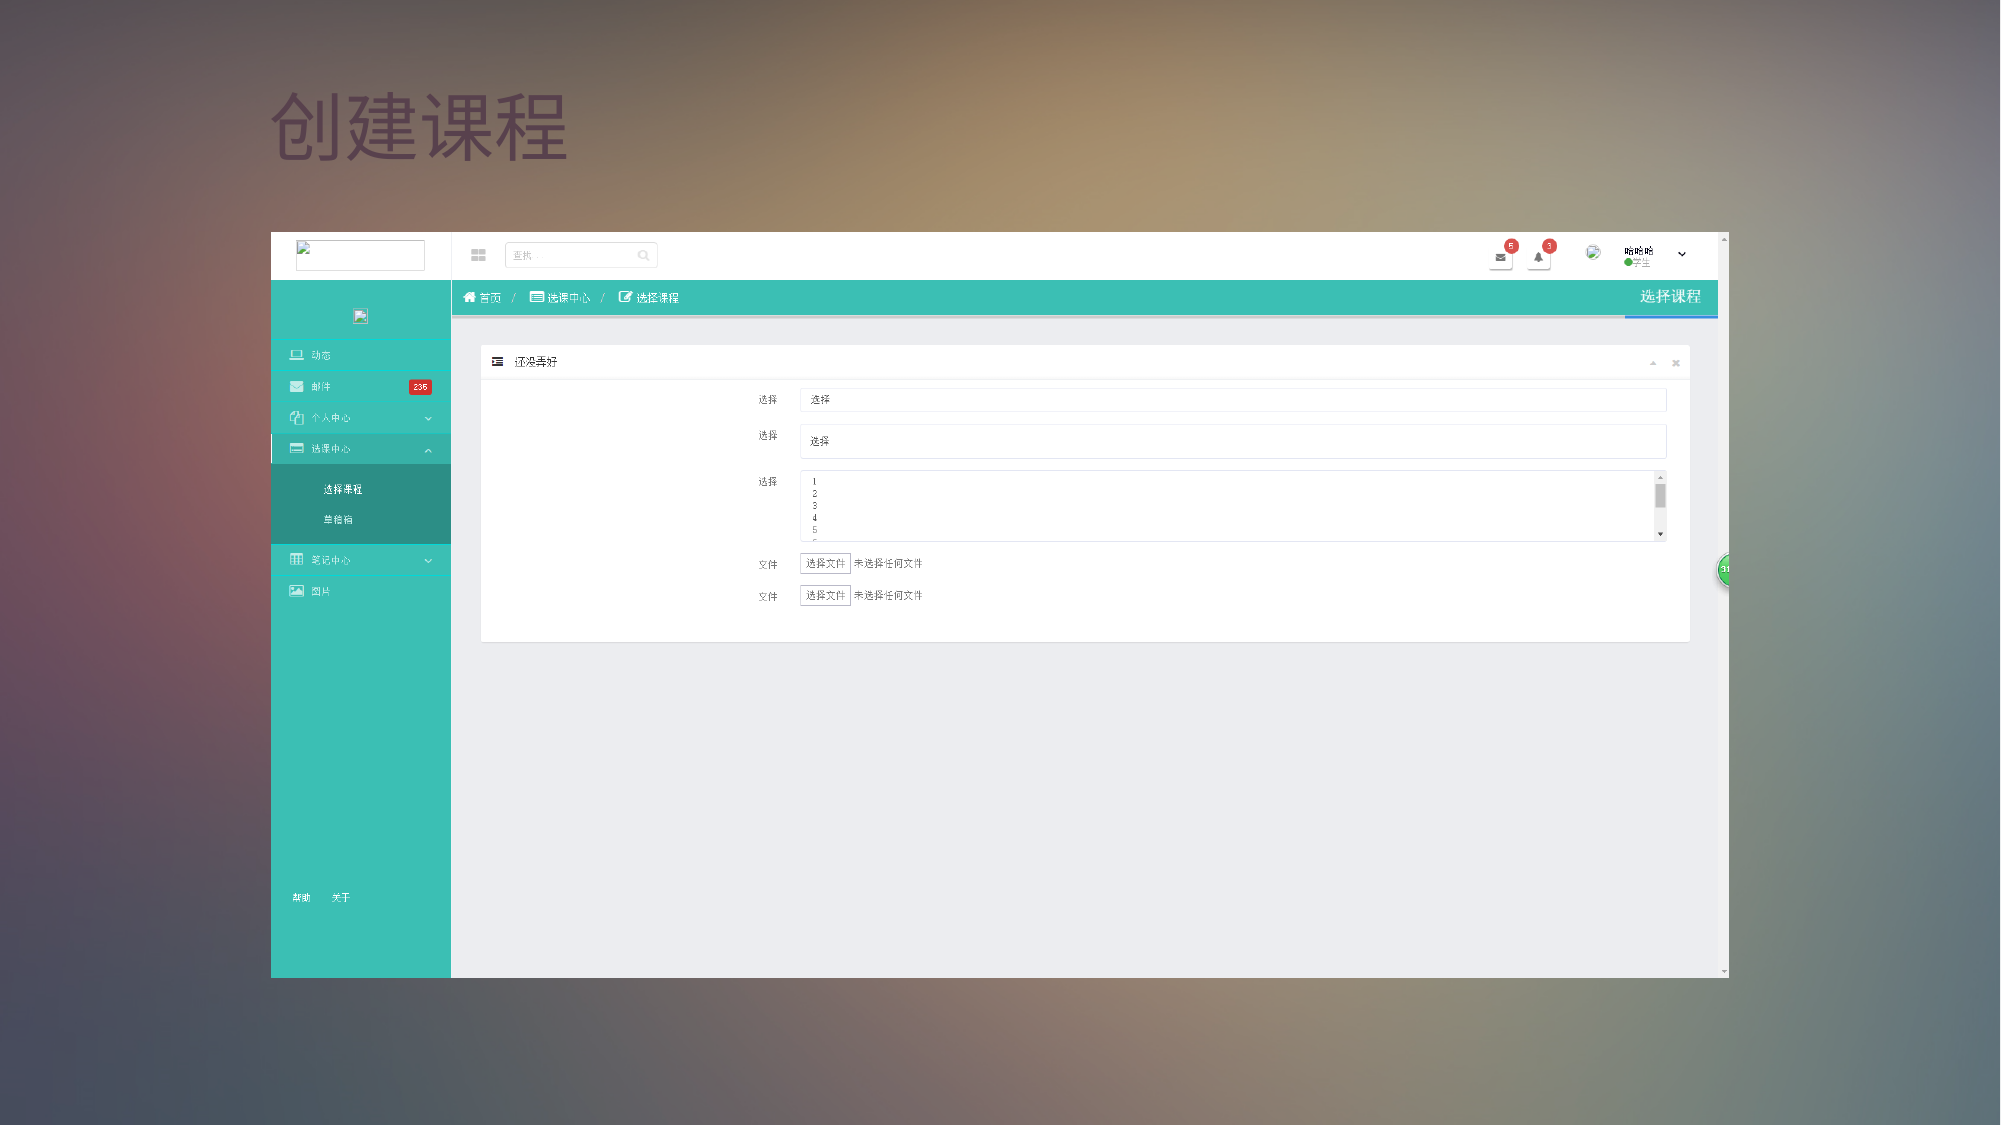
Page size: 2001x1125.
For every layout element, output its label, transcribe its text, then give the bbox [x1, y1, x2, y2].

text_box 创建课程 [254, 48, 1745, 203]
picture [0, 0, 2001, 1125]
